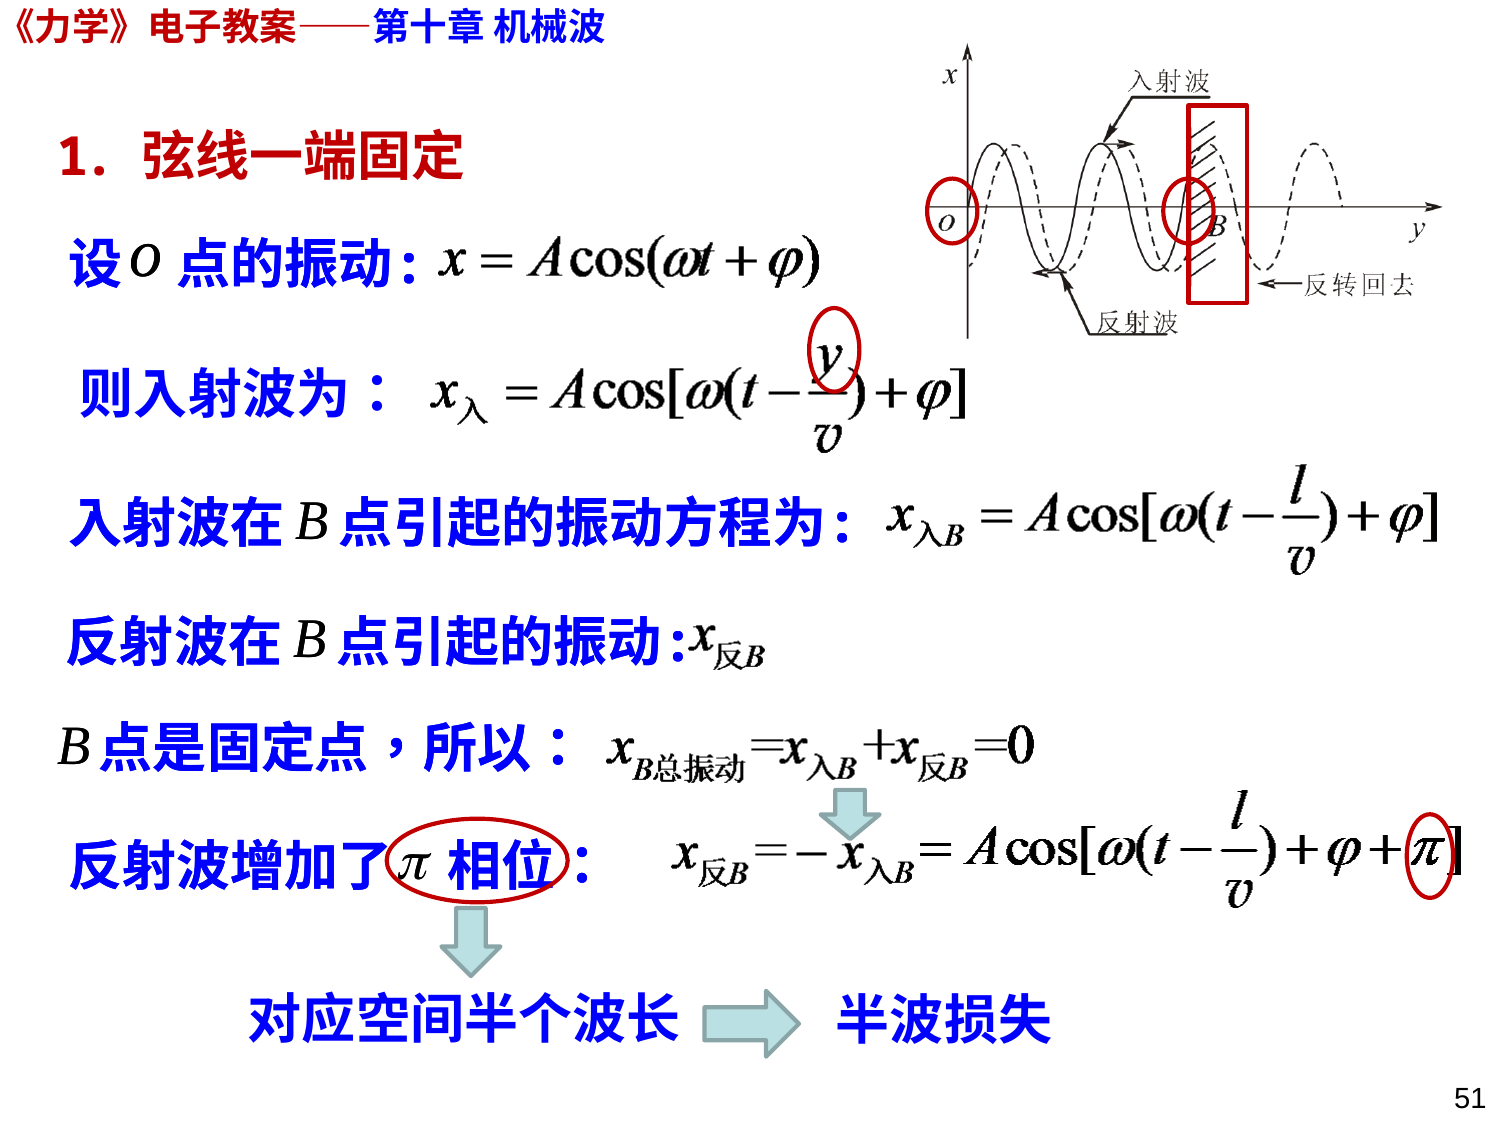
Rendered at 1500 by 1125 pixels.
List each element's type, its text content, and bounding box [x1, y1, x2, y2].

text_box [439, 913, 503, 973]
text_box [818, 306, 850, 314]
text_box [709, 988, 802, 1059]
picture [597, 706, 1466, 915]
picture [52, 219, 833, 303]
text_box [818, 805, 882, 818]
picture [64, 42, 1458, 581]
picture [820, 975, 1074, 1060]
picture [232, 974, 704, 1059]
text_box [441, 816, 514, 820]
picture [52, 822, 636, 906]
picture [50, 594, 869, 681]
picture [29, 703, 569, 788]
picture [40, 111, 494, 197]
slide_number 51 [1151, 1071, 1500, 1107]
picture [52, 479, 871, 563]
